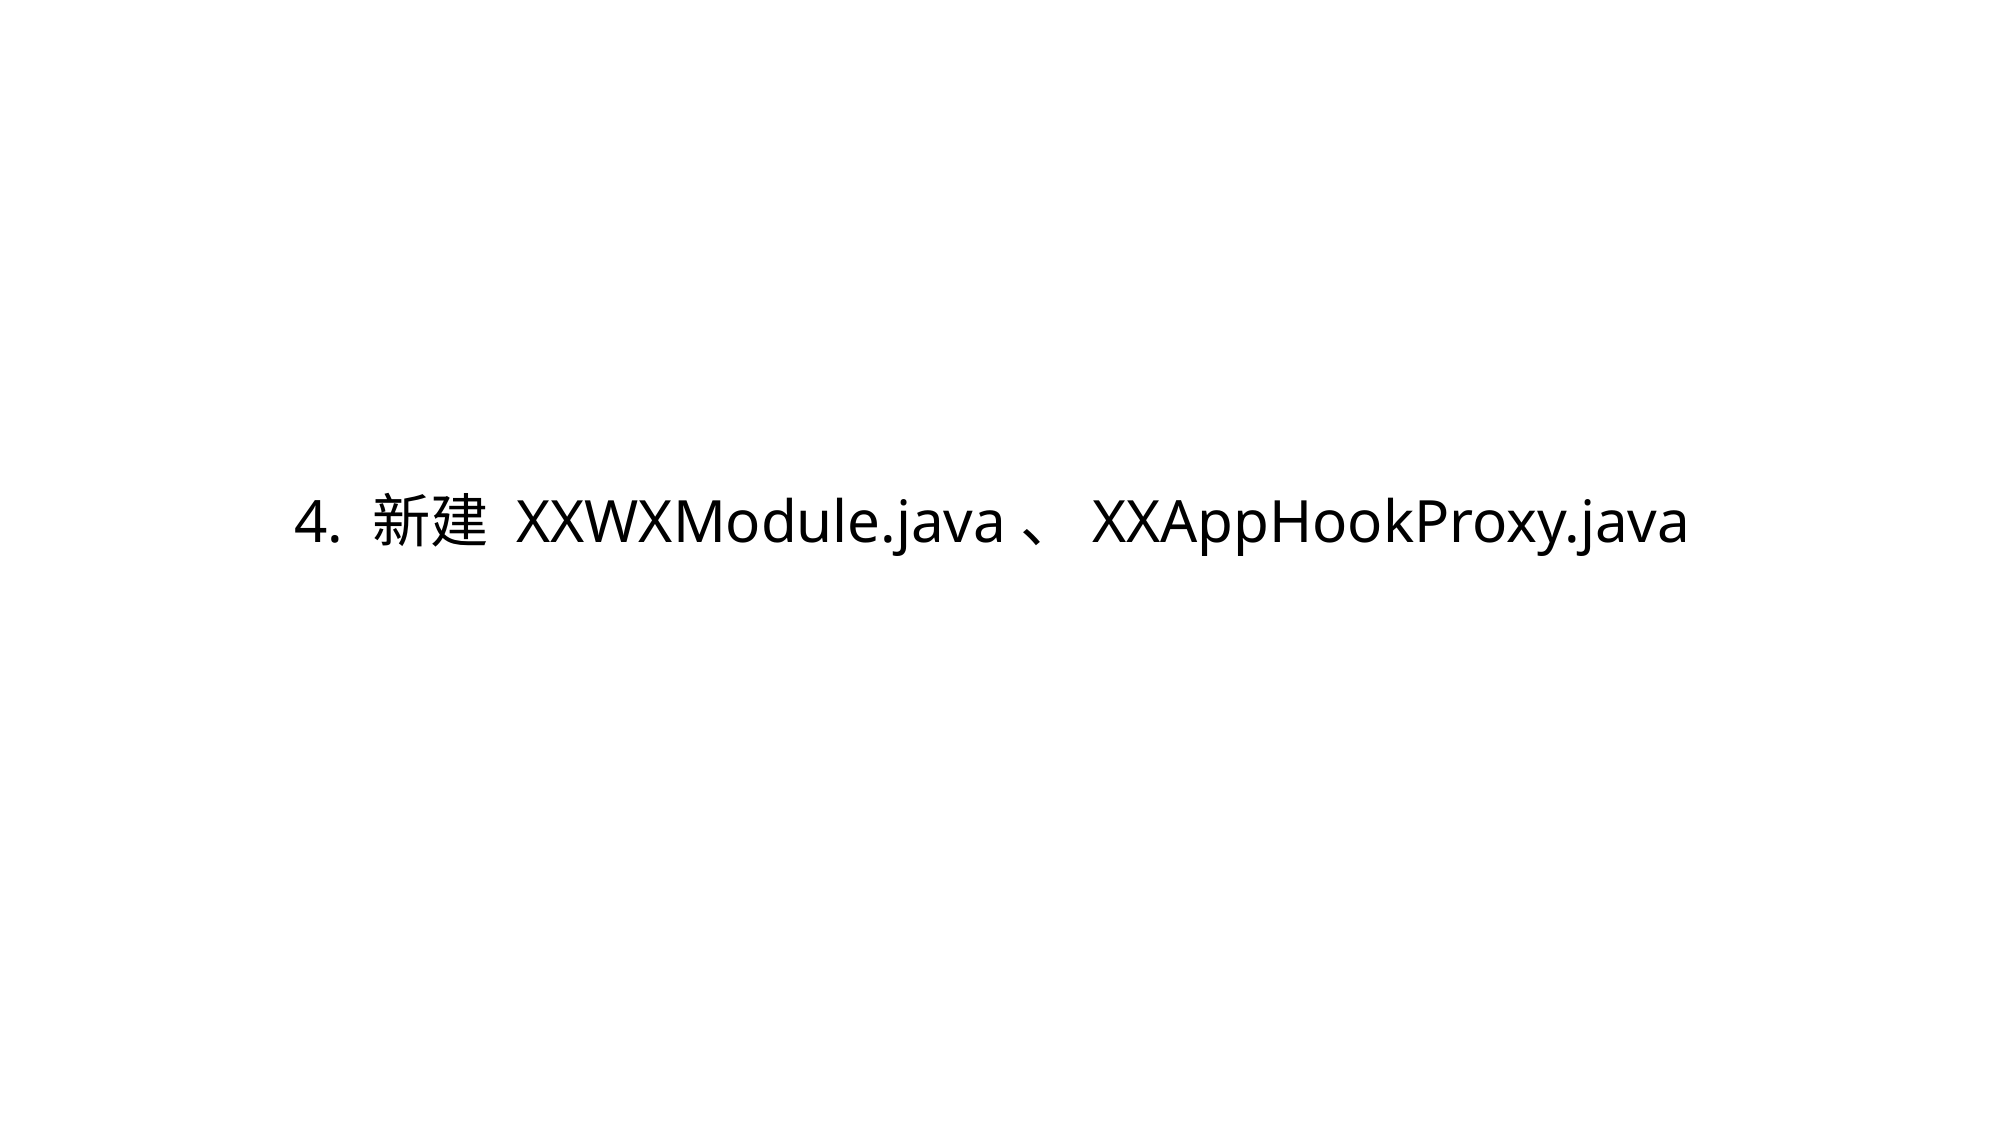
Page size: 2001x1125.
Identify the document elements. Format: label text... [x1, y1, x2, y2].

text_box 4. 新建 XXWXModule.java、XXAppHookProxy.java [279, 476, 1721, 562]
